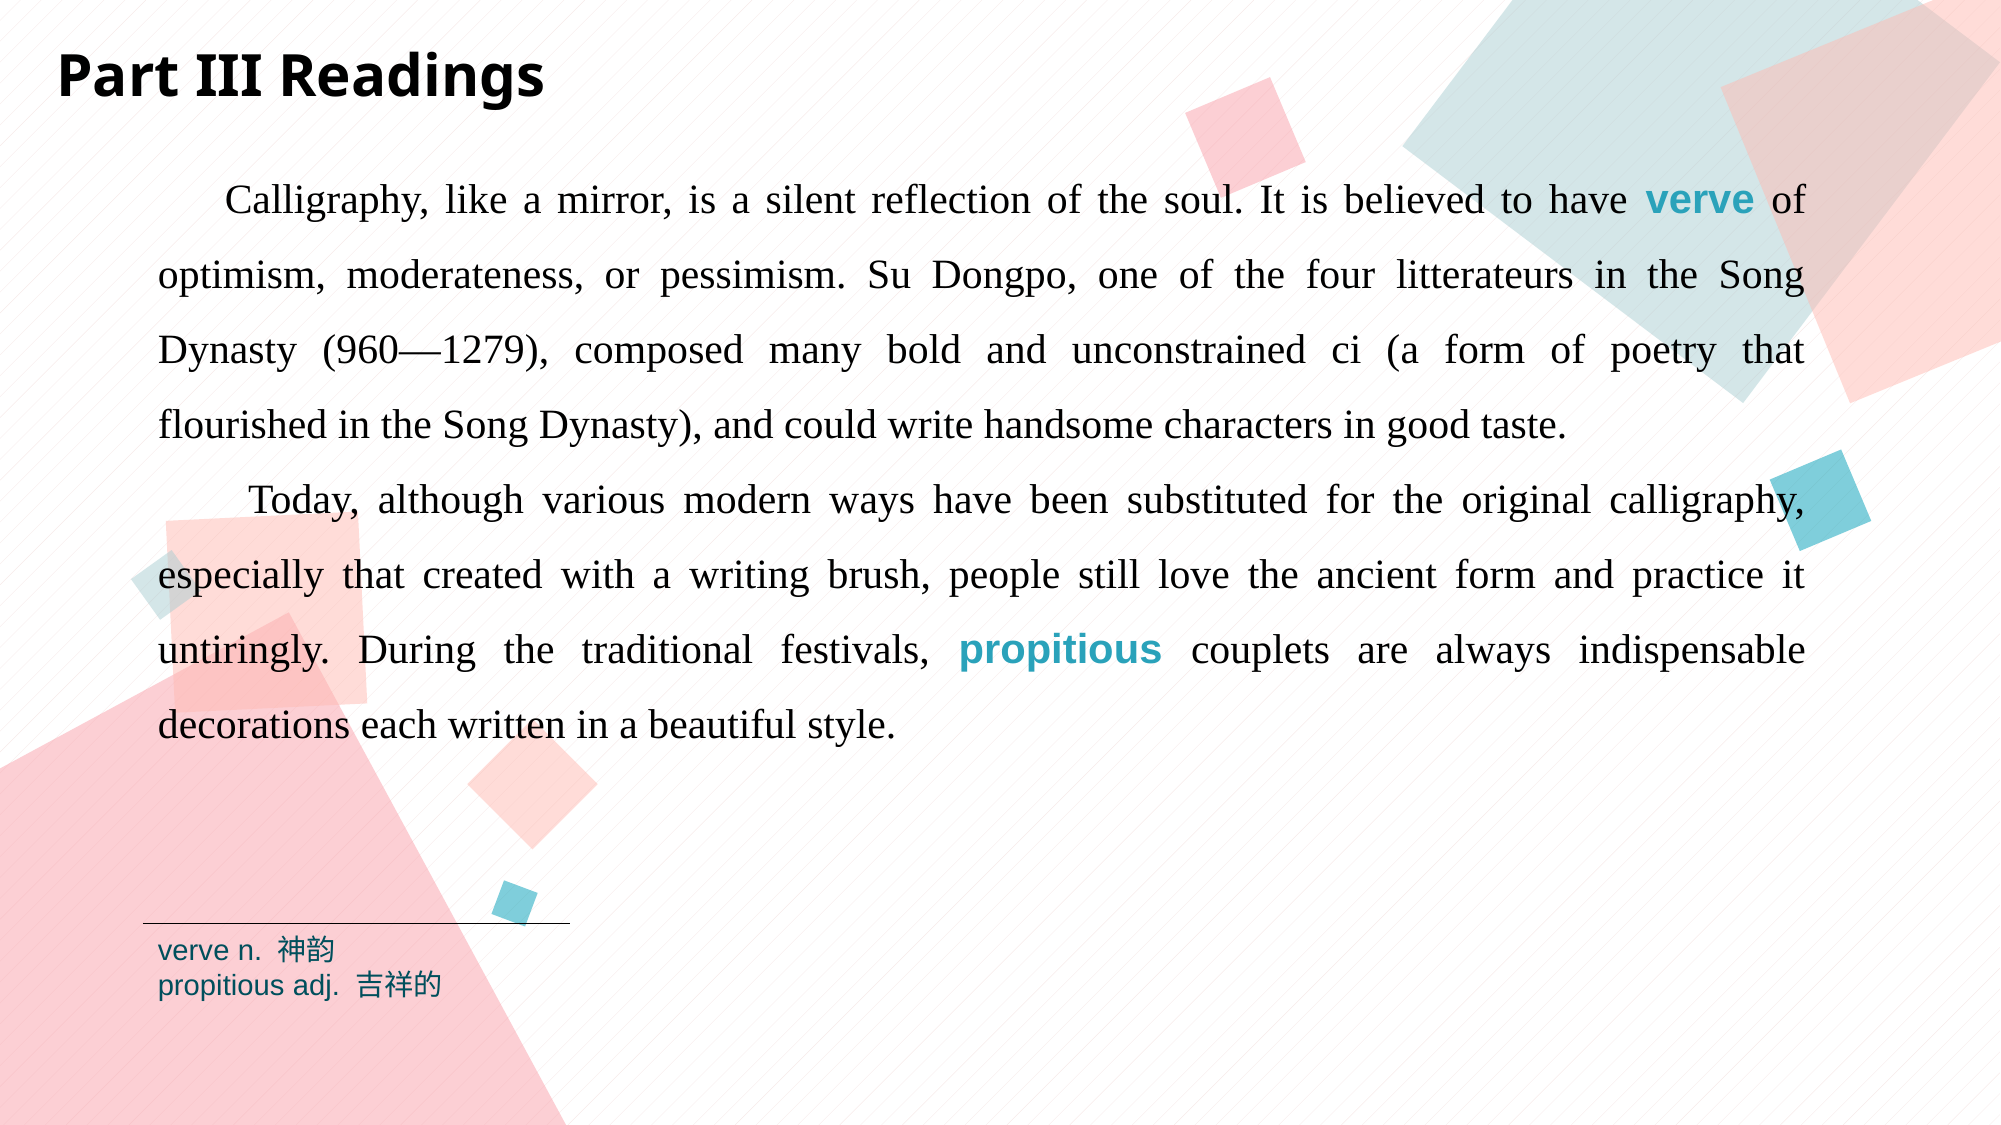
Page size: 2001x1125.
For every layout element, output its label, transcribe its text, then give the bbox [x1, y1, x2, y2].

text_box Part III Readings [41, 33, 961, 121]
text_box verve n. 神韵 propitious adj. 吉祥的 [143, 923, 1723, 1009]
text_box Calligraphy, like a mirror, is a silent reflection of the soul. It is believed to have verve of optimism, moderateness, or pessimism. Su Dongpo, one of the four litterateurs in the Song Dynasty (960—1279), composed many bold and unconstrained ci (a form of poetry that flourished in the Song Dynasty), and could write handsome characters in good taste. Today, although various modern ways have been substituted for the original calligraphy, especially that created with a writing brush, people still love the ancient form and practice it untiringly. During the traditional festivals, propitious couplets are always indispensable decorations each written in a beautiful style. [143, 139, 1822, 754]
